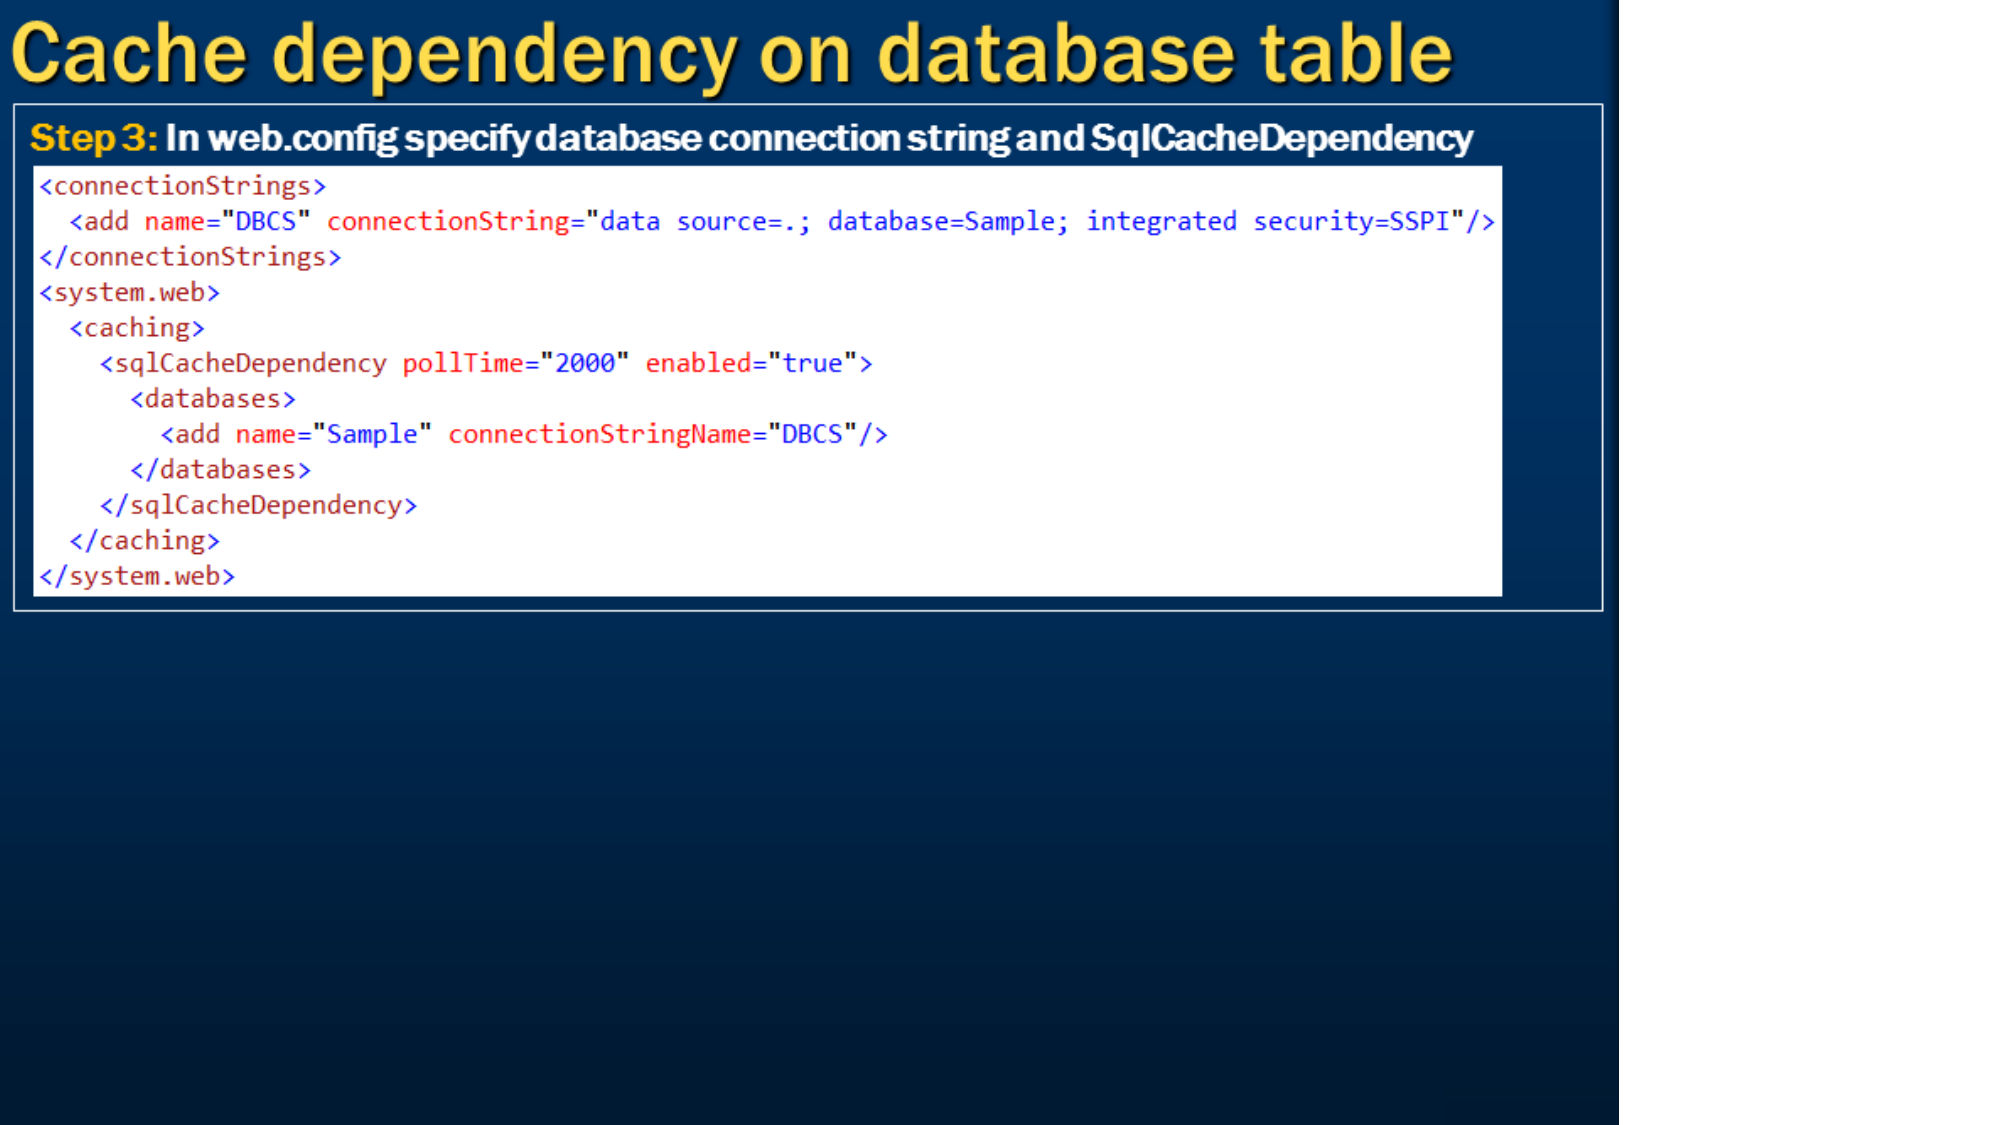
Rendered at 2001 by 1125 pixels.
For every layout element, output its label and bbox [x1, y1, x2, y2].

list [0, 0, 1619, 1125]
